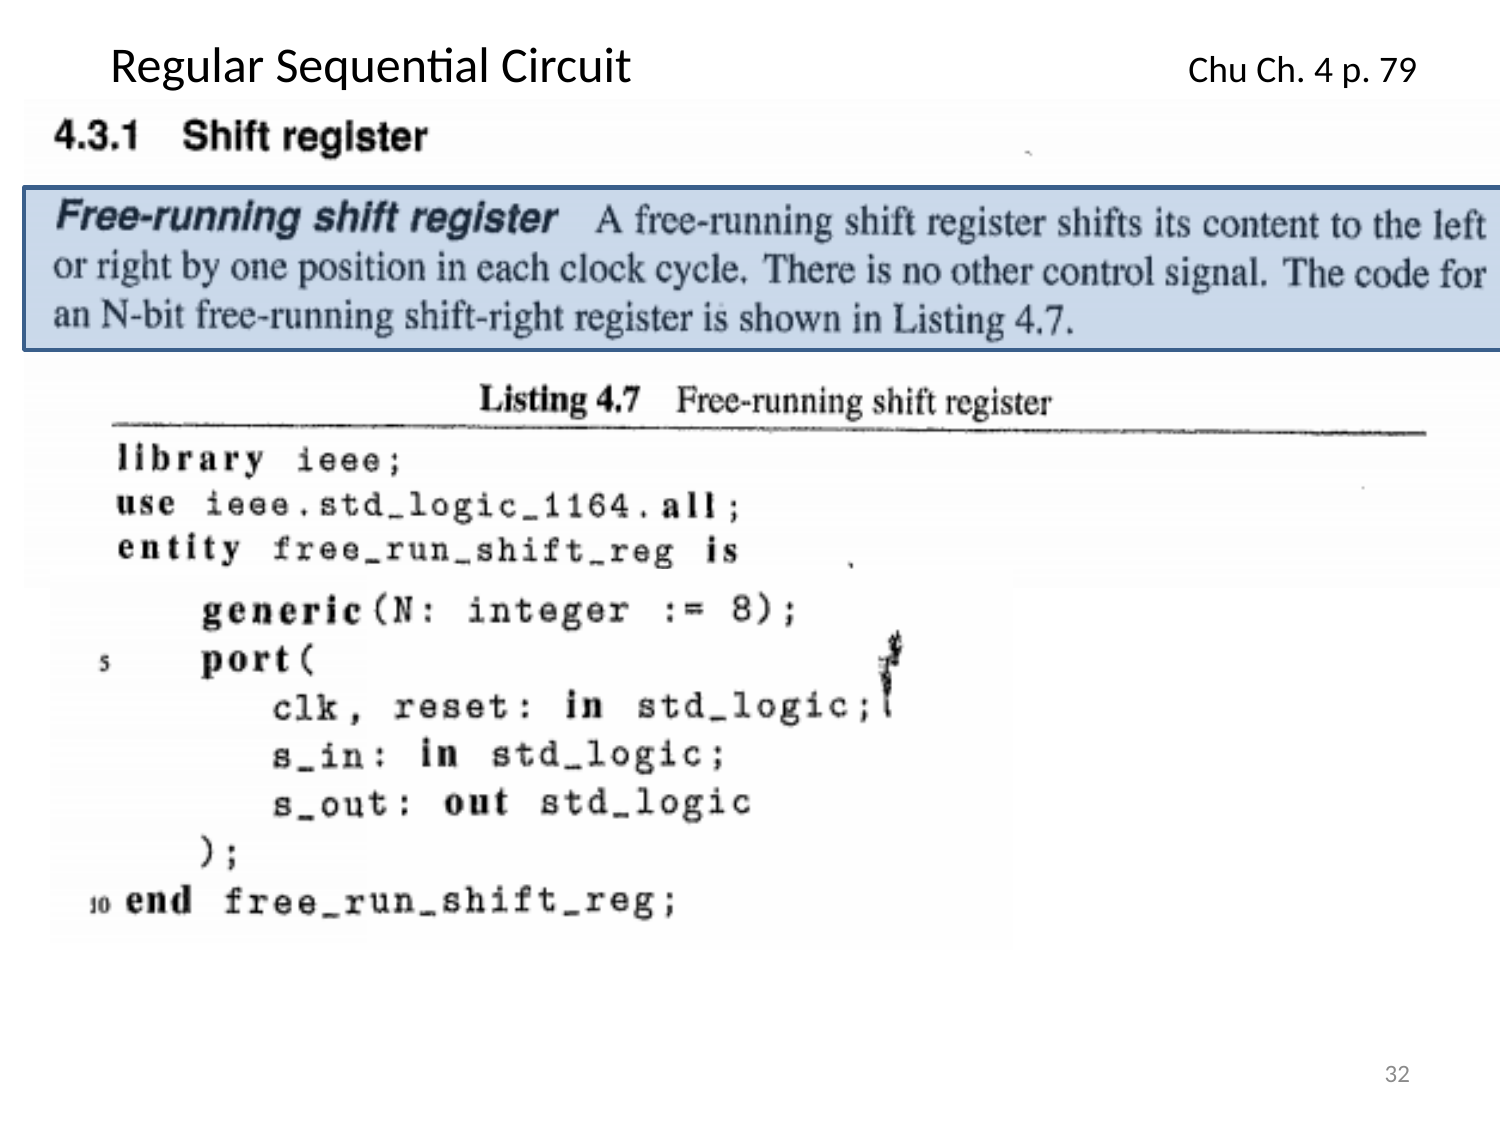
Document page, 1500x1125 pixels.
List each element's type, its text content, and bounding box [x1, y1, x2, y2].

slide_number 32 [1074, 1042, 1425, 1103]
text_box Regular Sequential Circuit Chu Ch. 4 p. 79 [95, 24, 1435, 98]
picture [23, 99, 1500, 951]
